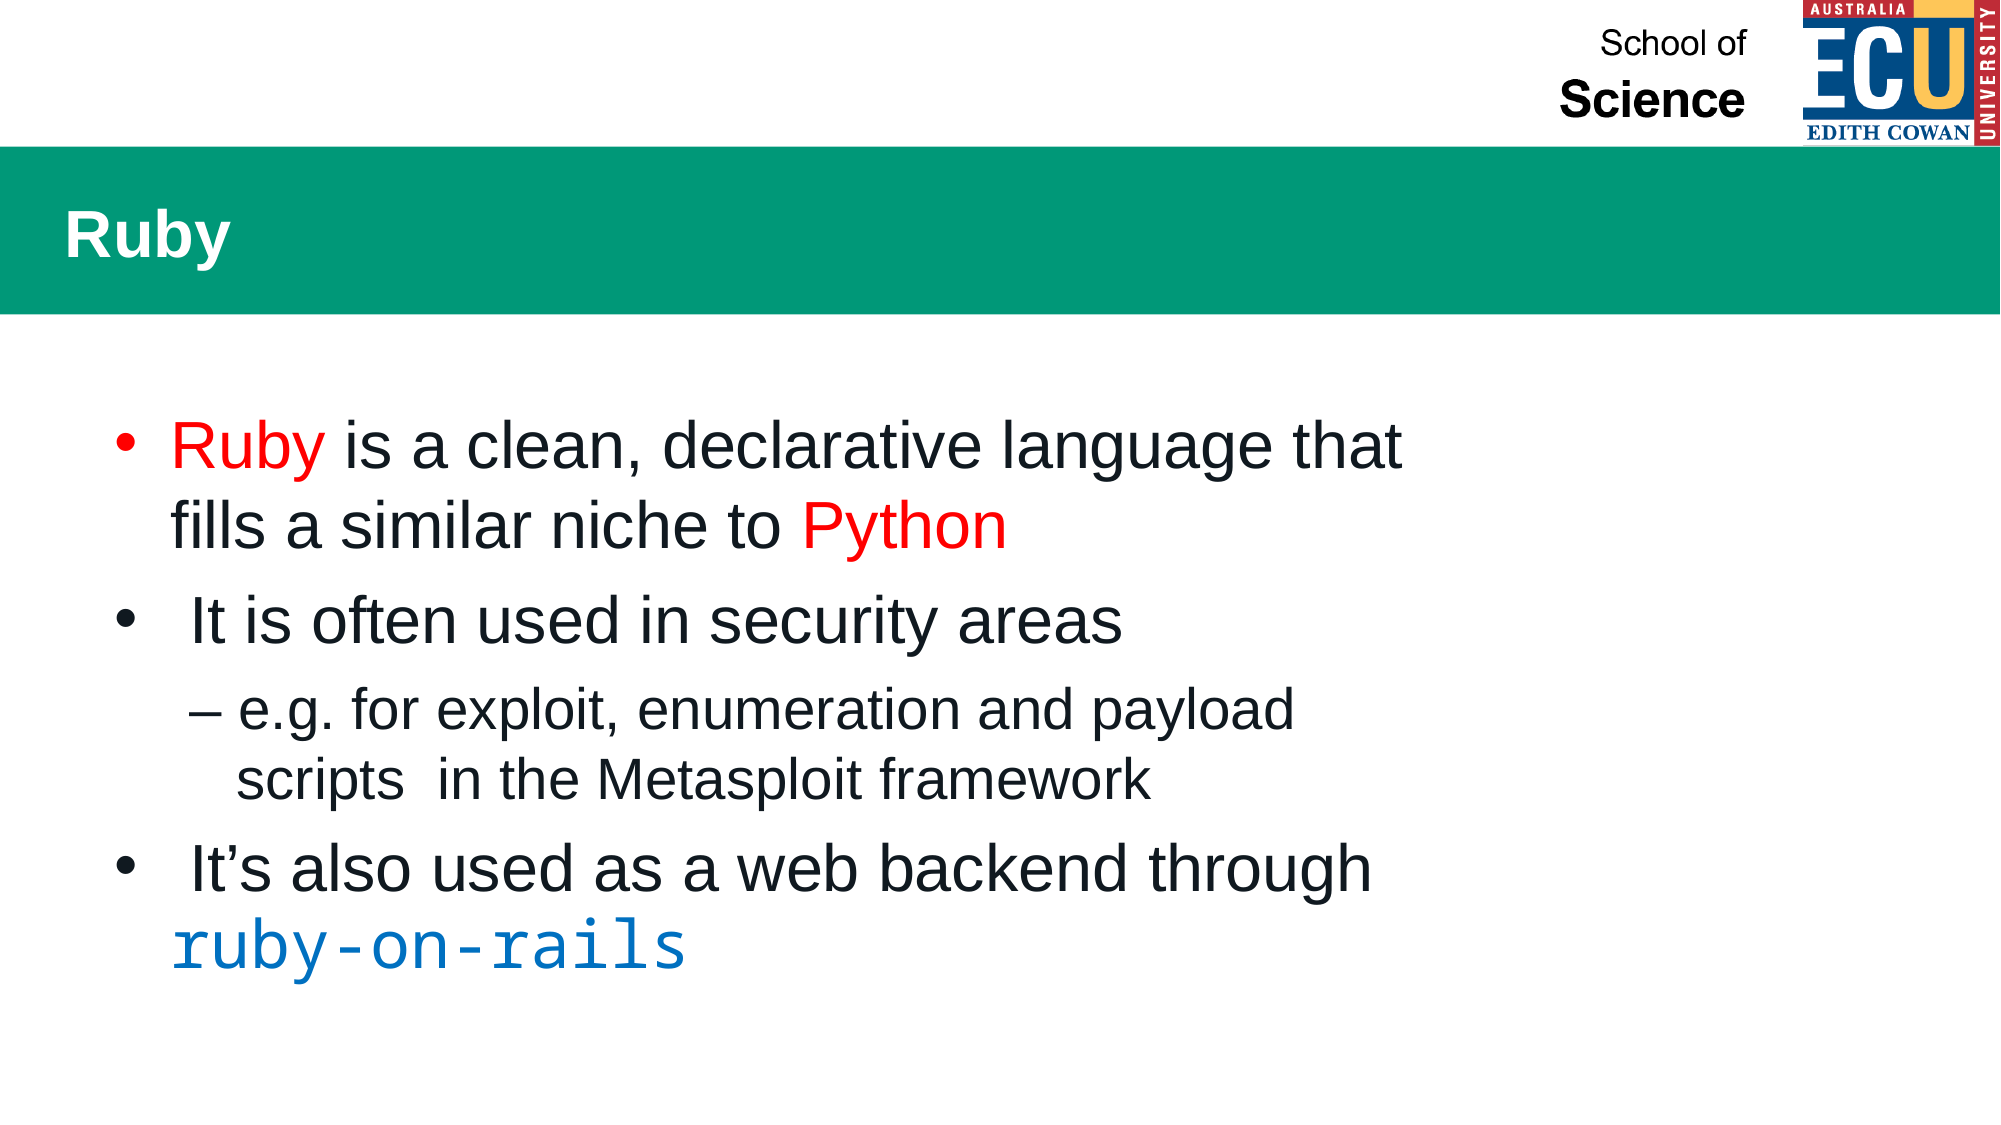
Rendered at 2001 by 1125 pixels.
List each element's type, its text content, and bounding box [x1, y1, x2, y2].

text_box Ruby is a clean, declarative language that fills a similar niche to Python It is often used in security areas – e.g. for exploit, enumeration and payload scripts in the Metasploit framework It’s also used as a web backend through ruby-on-rails [112, 399, 1483, 982]
picture [1560, 0, 2000, 146]
title Ruby [62, 134, 1938, 325]
